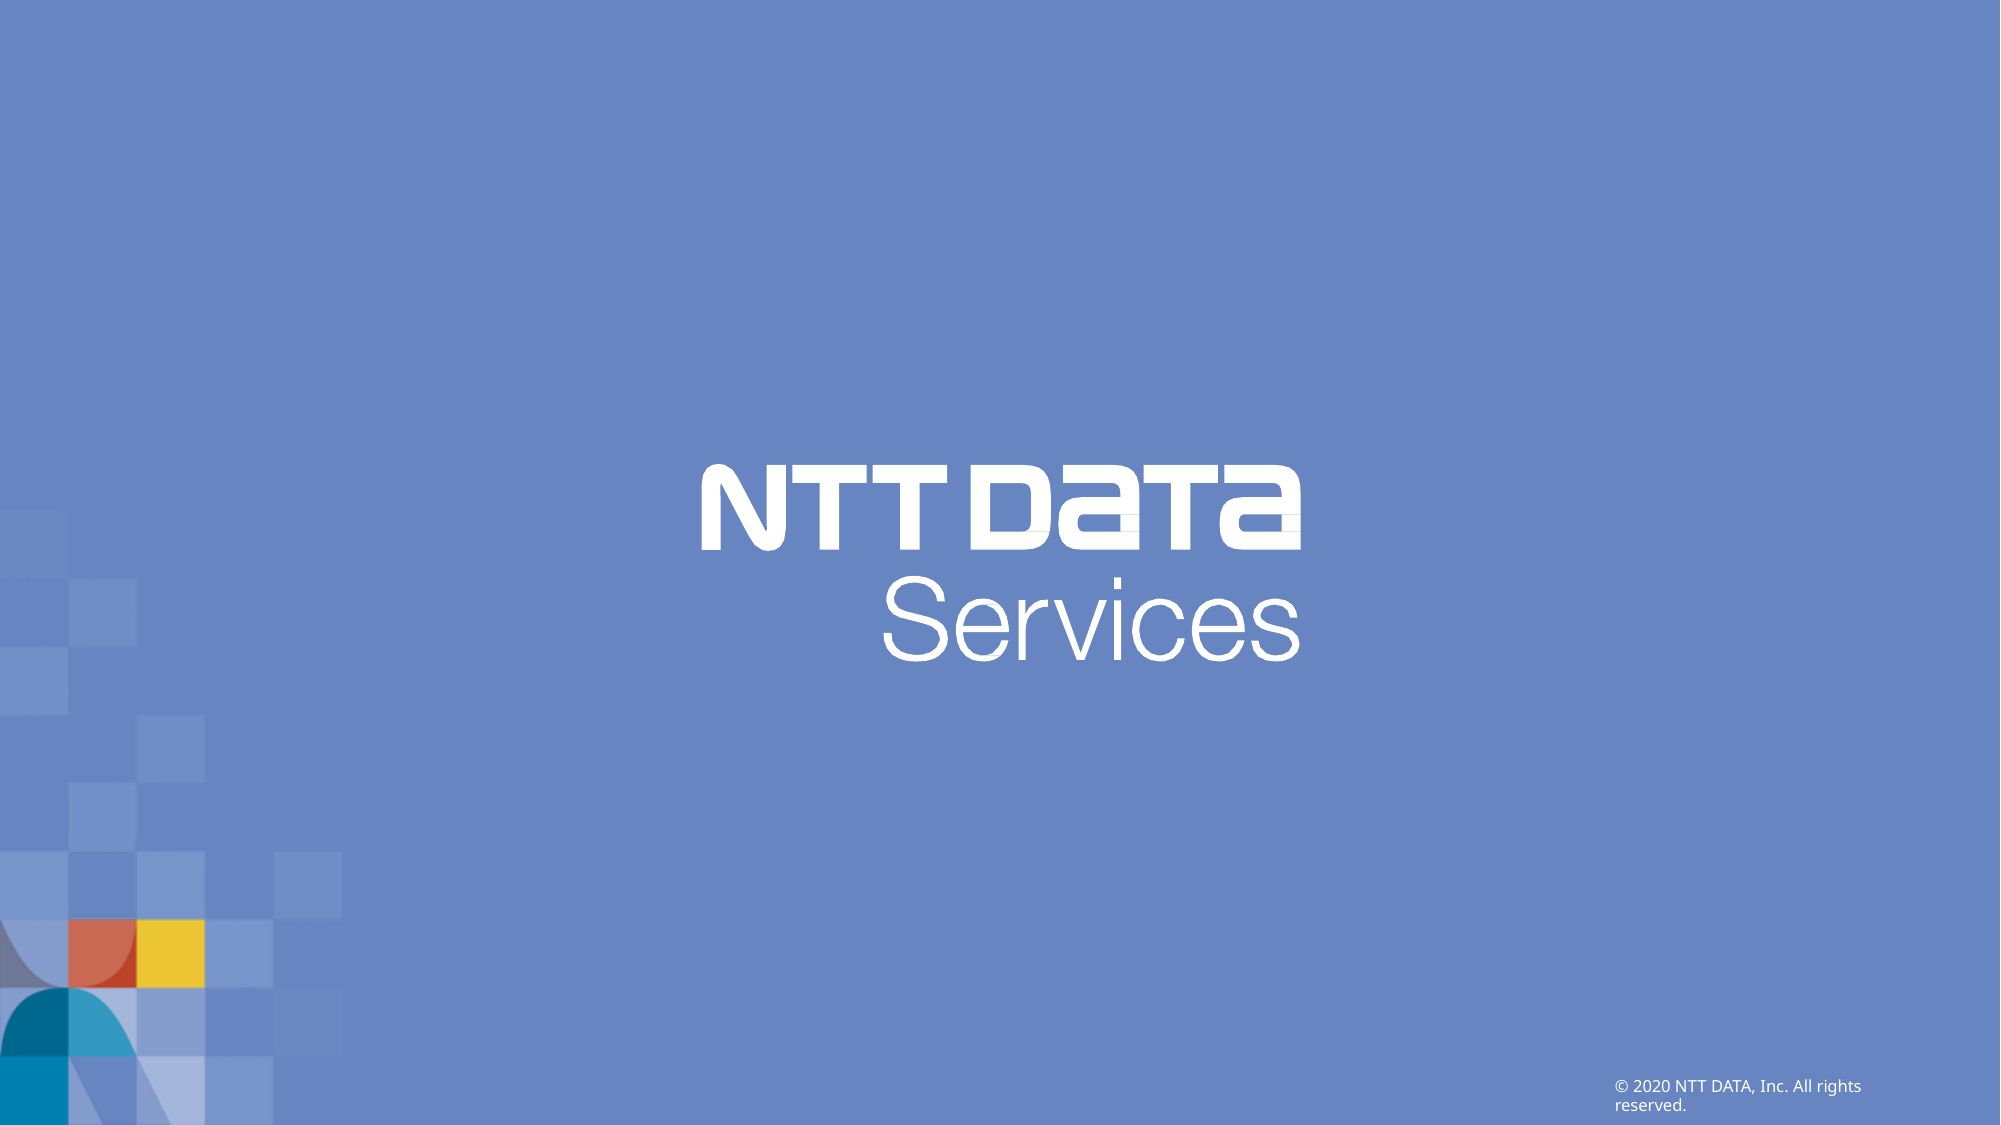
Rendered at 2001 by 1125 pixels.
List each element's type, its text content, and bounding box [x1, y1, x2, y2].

text_box [1053, 600, 1107, 660]
text_box [792, 464, 867, 550]
text_box [701, 463, 786, 551]
text_box [1219, 464, 1301, 550]
text_box [1132, 598, 1185, 662]
text_box [1251, 598, 1300, 662]
text_box [955, 598, 1009, 662]
text_box [1114, 577, 1122, 590]
picture [0, 510, 342, 1125]
text_box © 2020 NTT DATA, Inc. All rights reserved. [1612, 1073, 1937, 1116]
text_box [970, 464, 1051, 550]
text_box [872, 464, 948, 550]
text_box [1191, 598, 1245, 662]
text_box [1058, 464, 1140, 550]
text_box [1018, 599, 1048, 660]
text_box [1114, 600, 1122, 660]
text_box [883, 575, 948, 662]
text_box [0, 0, 2000, 1125]
text_box [1143, 464, 1218, 550]
